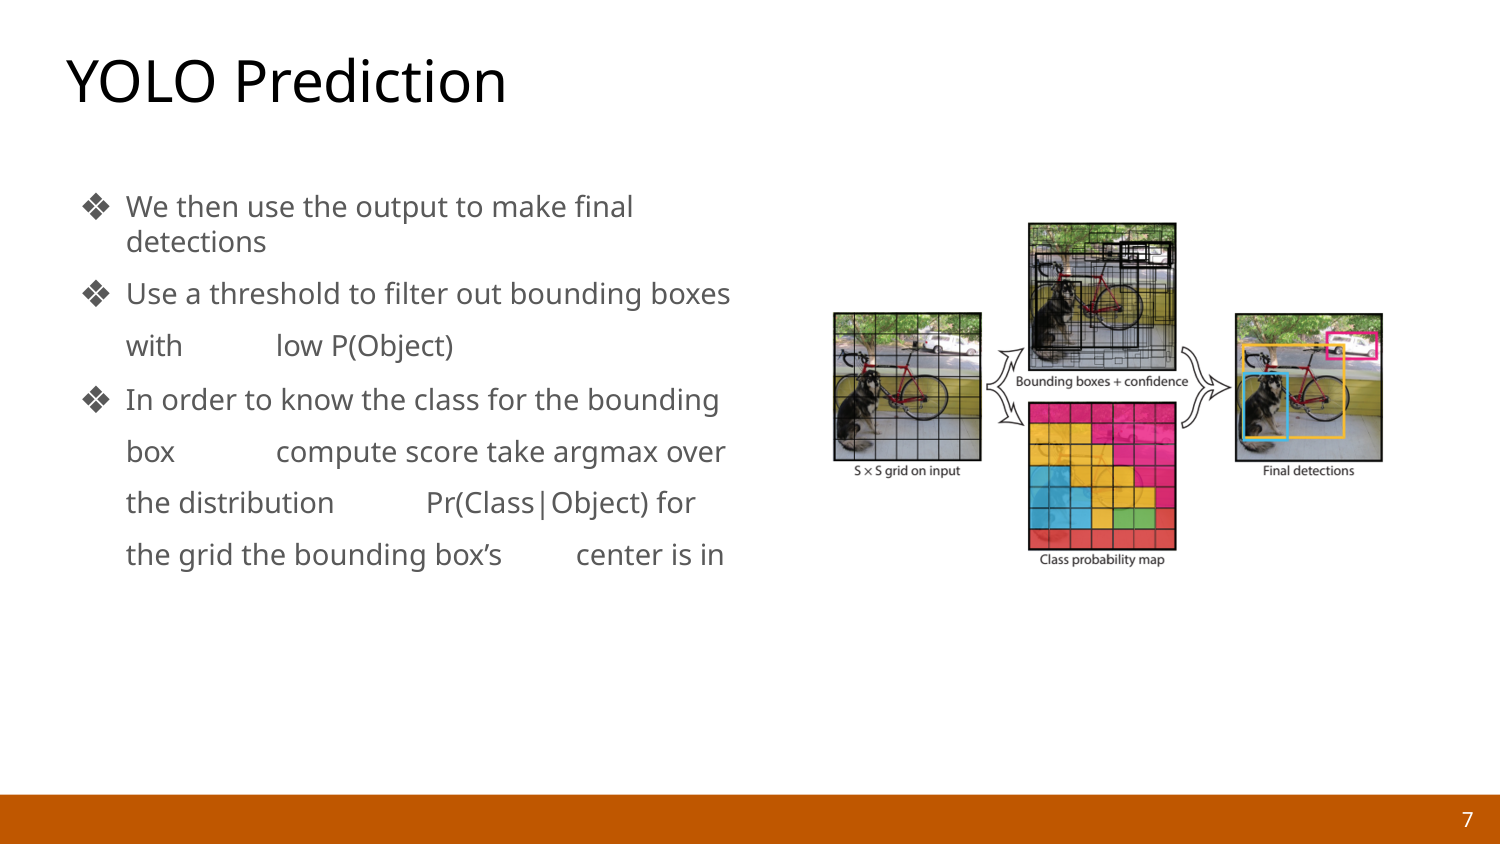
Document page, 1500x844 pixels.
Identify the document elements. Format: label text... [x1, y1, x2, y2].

picture [832, 221, 1384, 568]
slide_number 7 [1455, 806, 1494, 844]
title YOLO Prediction [64, 42, 1202, 186]
text_box We then use the output to make final detections Use a threshold to filter out bounding boxes with low P(Object) In order to know the class for the bounding box compute score take argmax over the distribution Pr(Class|Object) for the grid the bounding box’s center is in [77, 179, 749, 572]
